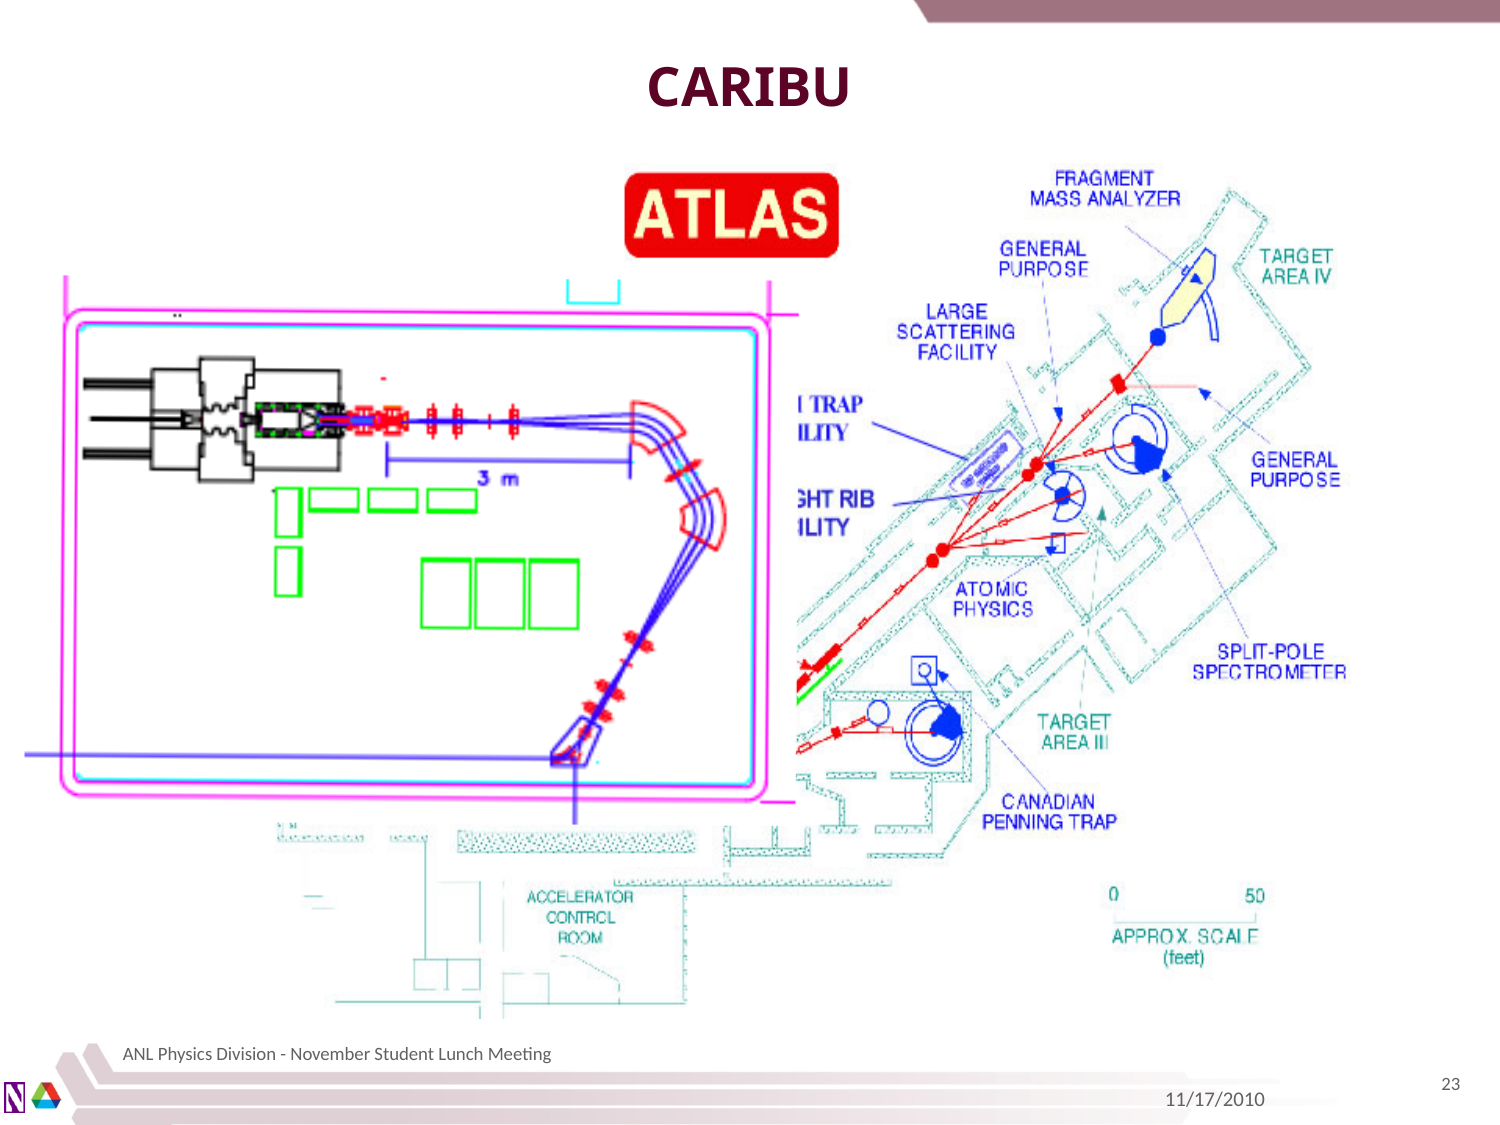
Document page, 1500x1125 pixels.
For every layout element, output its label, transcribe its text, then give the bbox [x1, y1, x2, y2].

picture [0, 0, 1500, 24]
slide_number 23 [1412, 1064, 1476, 1125]
picture [25, 162, 1363, 1019]
footer ANL Physics Division - November Student Lunch Meeting [107, 1034, 1083, 1073]
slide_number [1149, 1077, 1376, 1113]
title CARIBU [74, 44, 1426, 233]
picture [0, 1037, 1500, 1125]
